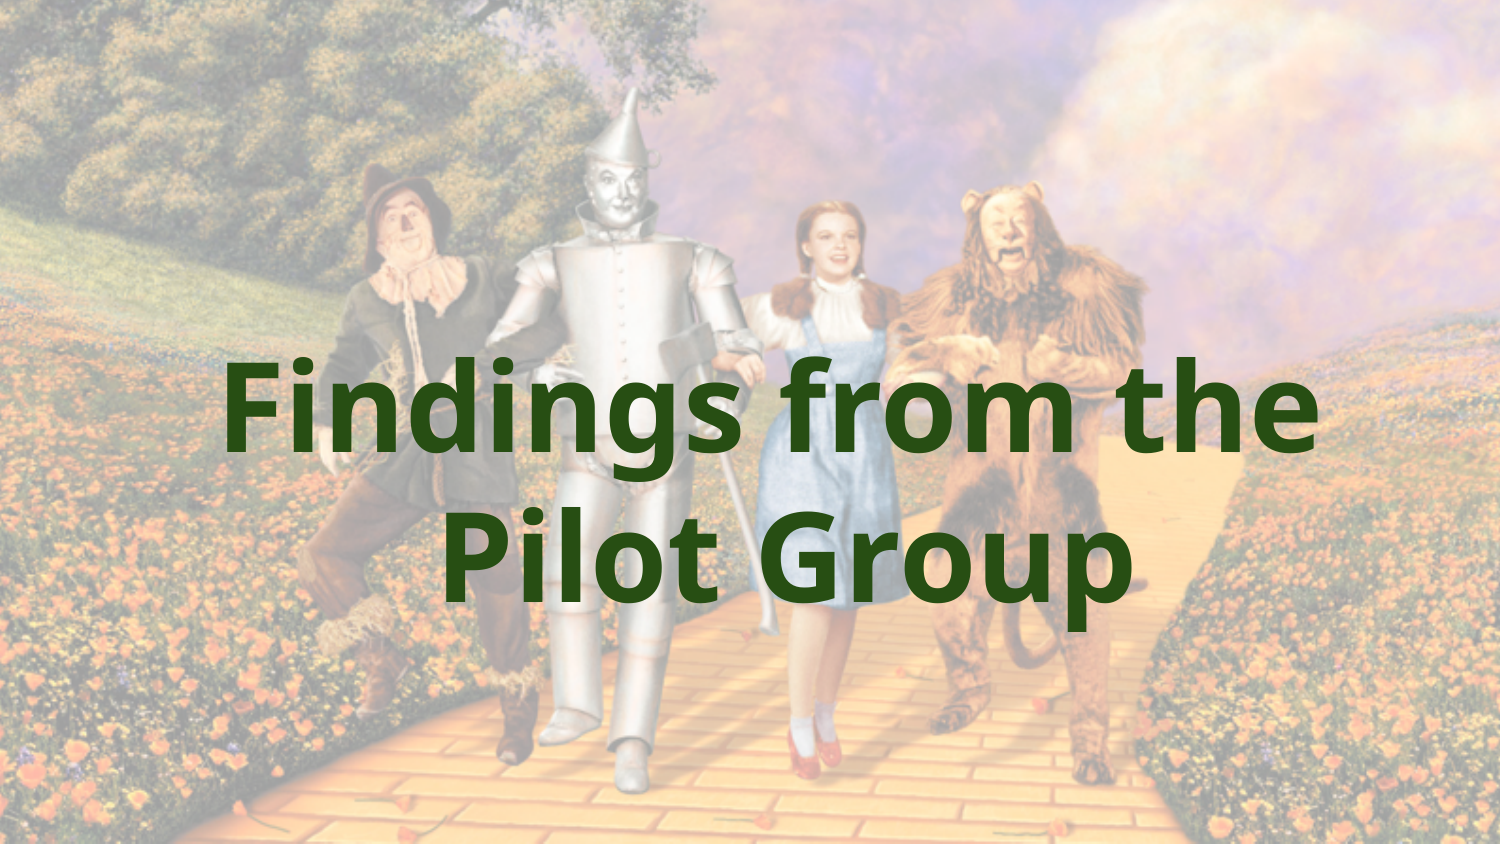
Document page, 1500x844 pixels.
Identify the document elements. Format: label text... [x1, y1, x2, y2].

picture [0, 0, 1500, 844]
title Findings from the Pilot Group [88, 312, 1486, 407]
